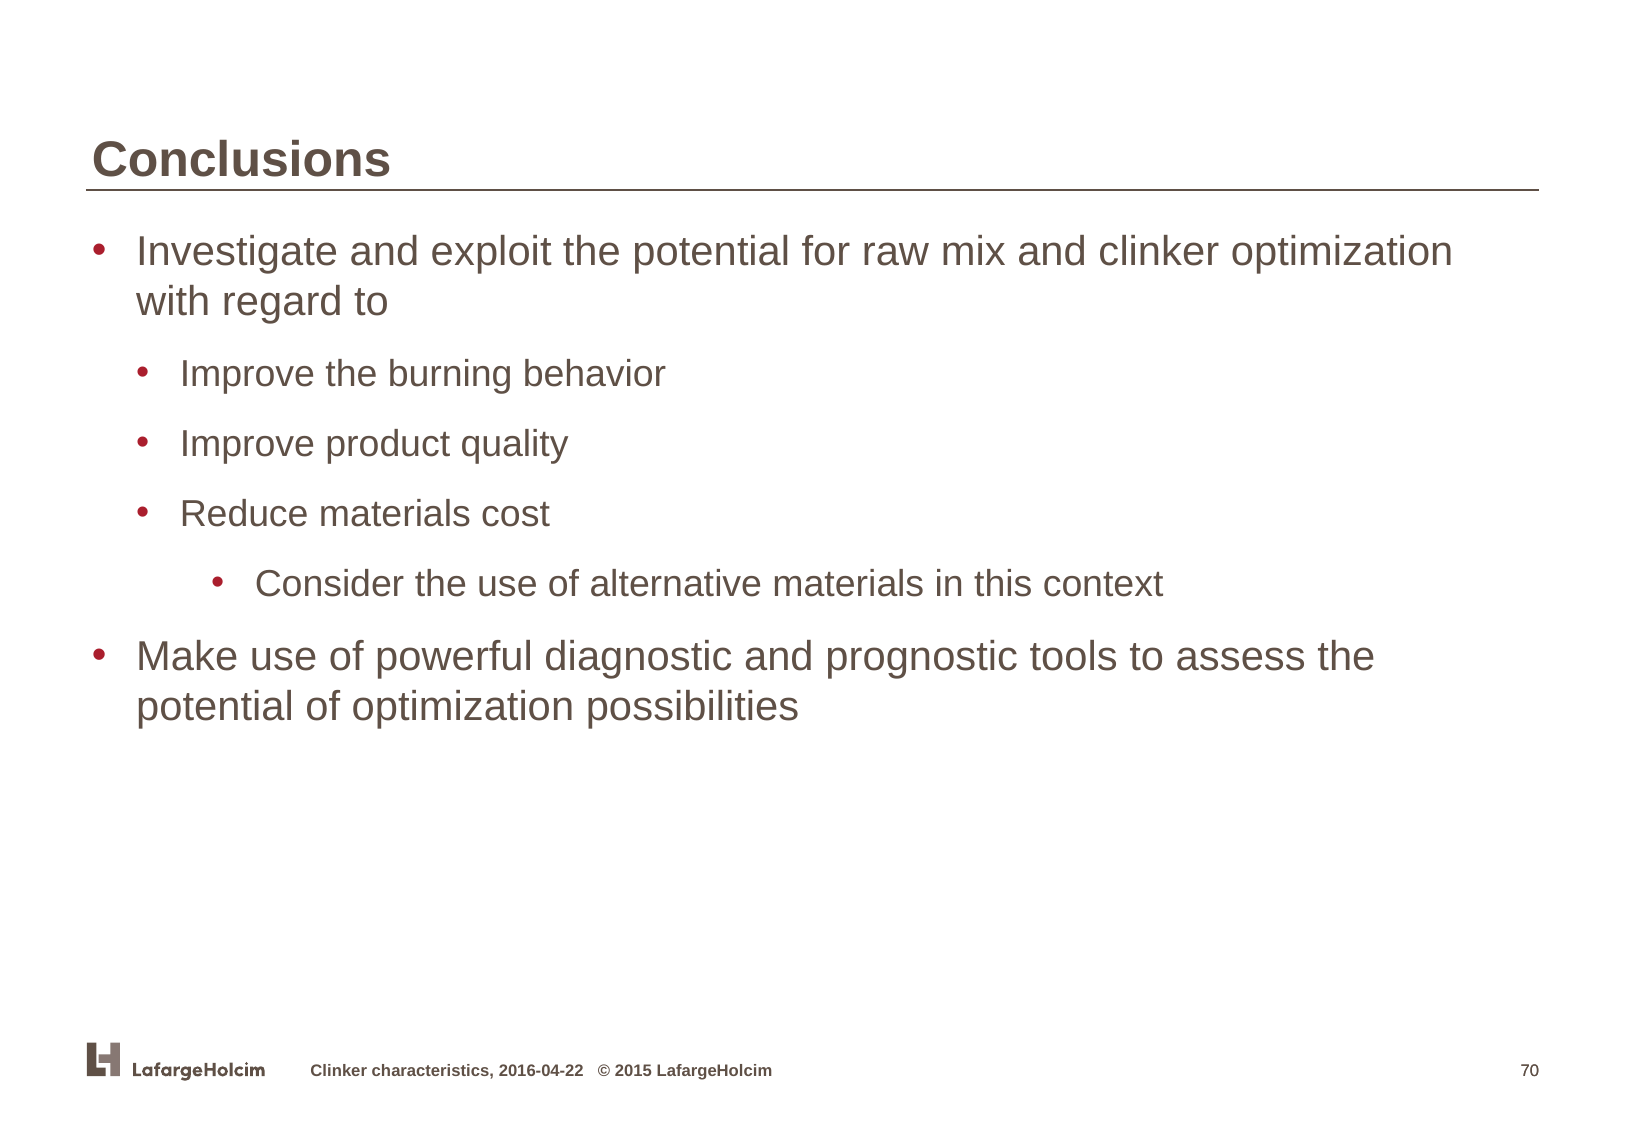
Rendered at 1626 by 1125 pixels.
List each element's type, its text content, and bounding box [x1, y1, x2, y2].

slide_number 70 [1467, 1052, 1540, 1080]
text_box Conclusions [91, 58, 1532, 189]
text_box Investigate and exploit the potential for raw mix and clinker optimization with regard to Improve the burning behavior Improve product quality Reduce materials cost Consider the use of alternative materials in this context Make use of powerful diagnostic and prognostic tools to assess the potential of optimization possibilities [91, 224, 1534, 1063]
footer Clinker characteristics, 2016-04-22 © 2015 LafargeHolcim [310, 1052, 831, 1080]
